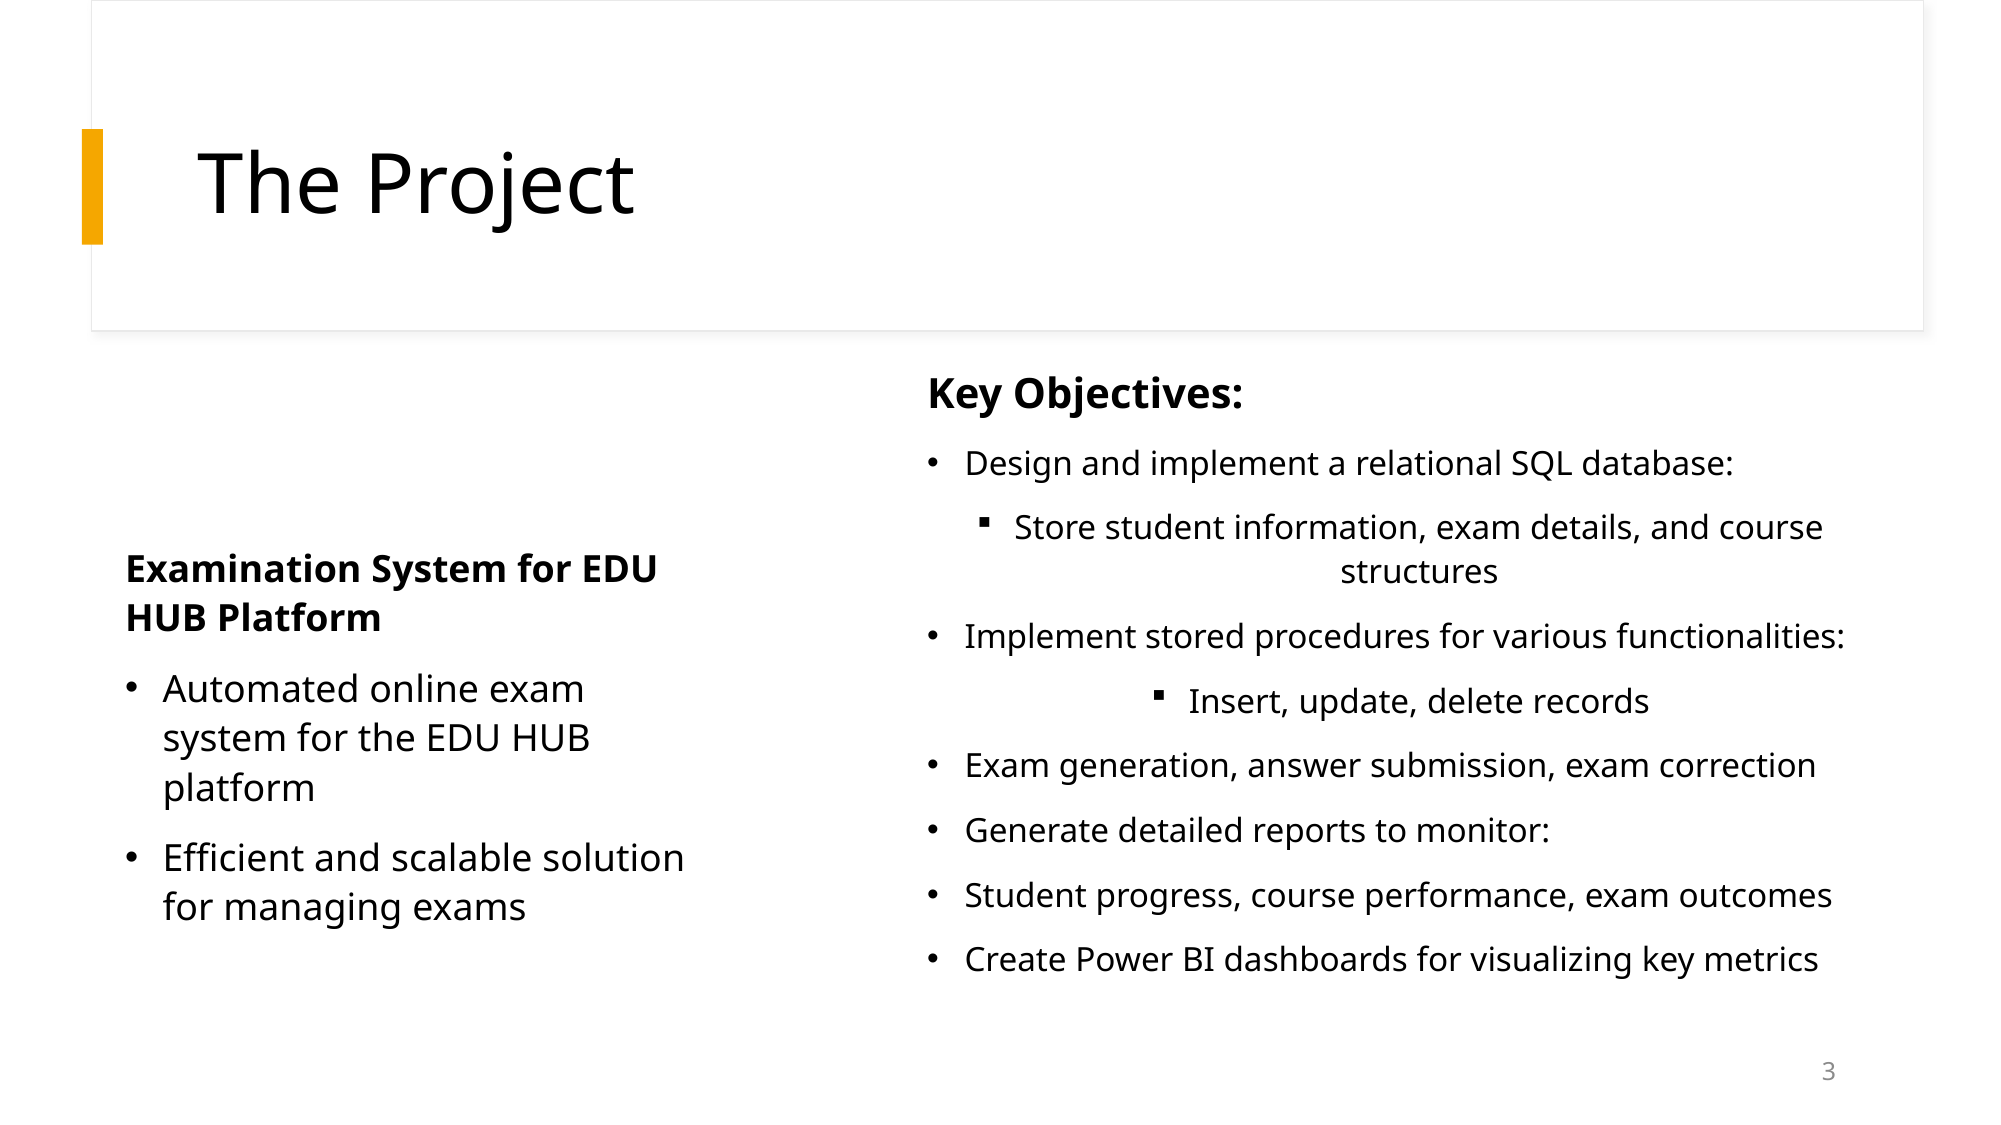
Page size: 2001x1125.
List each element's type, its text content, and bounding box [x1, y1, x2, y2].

title The Project [183, 90, 1851, 284]
list Examination System for EDU HUB Platform Automated online exam system for the EDU HUB platform Efficient and scalable solution for managing exams [110, 532, 729, 936]
list Key Objectives: Design and implement a relational SQL database: Store student information, exam details, and course structures Implement stored procedures for various functionalities: Insert, update, delete records Exam generation, answer submission, exam correction Generate detailed reports to monitor: Student progress, course performance, exam outcomes Create Power BI dashboards for visualizing key metrics [912, 354, 1890, 1013]
slide_number 3 [1401, 1042, 1851, 1103]
